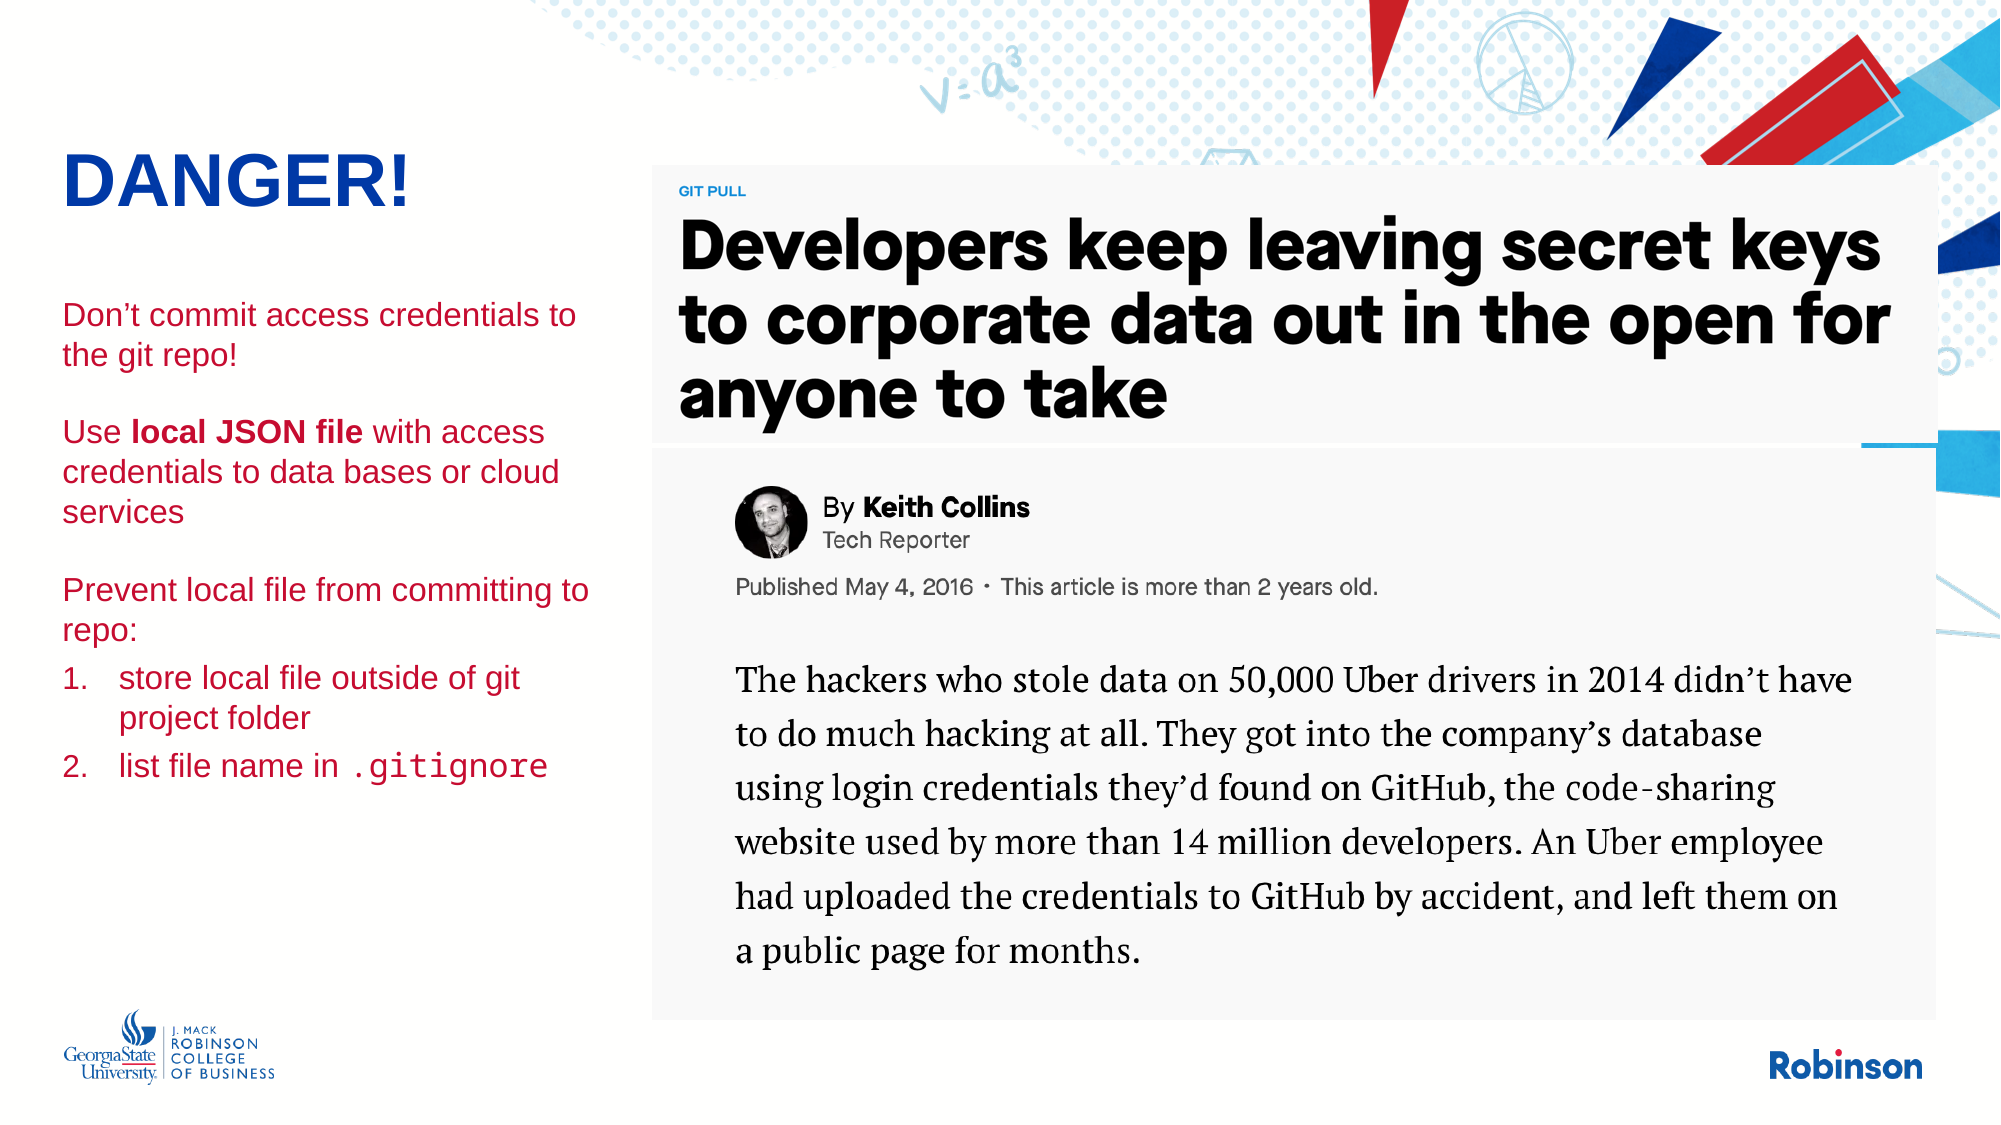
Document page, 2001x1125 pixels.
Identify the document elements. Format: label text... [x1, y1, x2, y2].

picture [0, 0, 2000, 1125]
title DANGER! [62, 141, 516, 223]
list Don’t commit access credentials to the git repo! Use local JSON file with access credentials to data bases or cloud services Prevent local file from committing to repo: store local file outside of git project folder list file name in .gitignore [62, 293, 594, 978]
